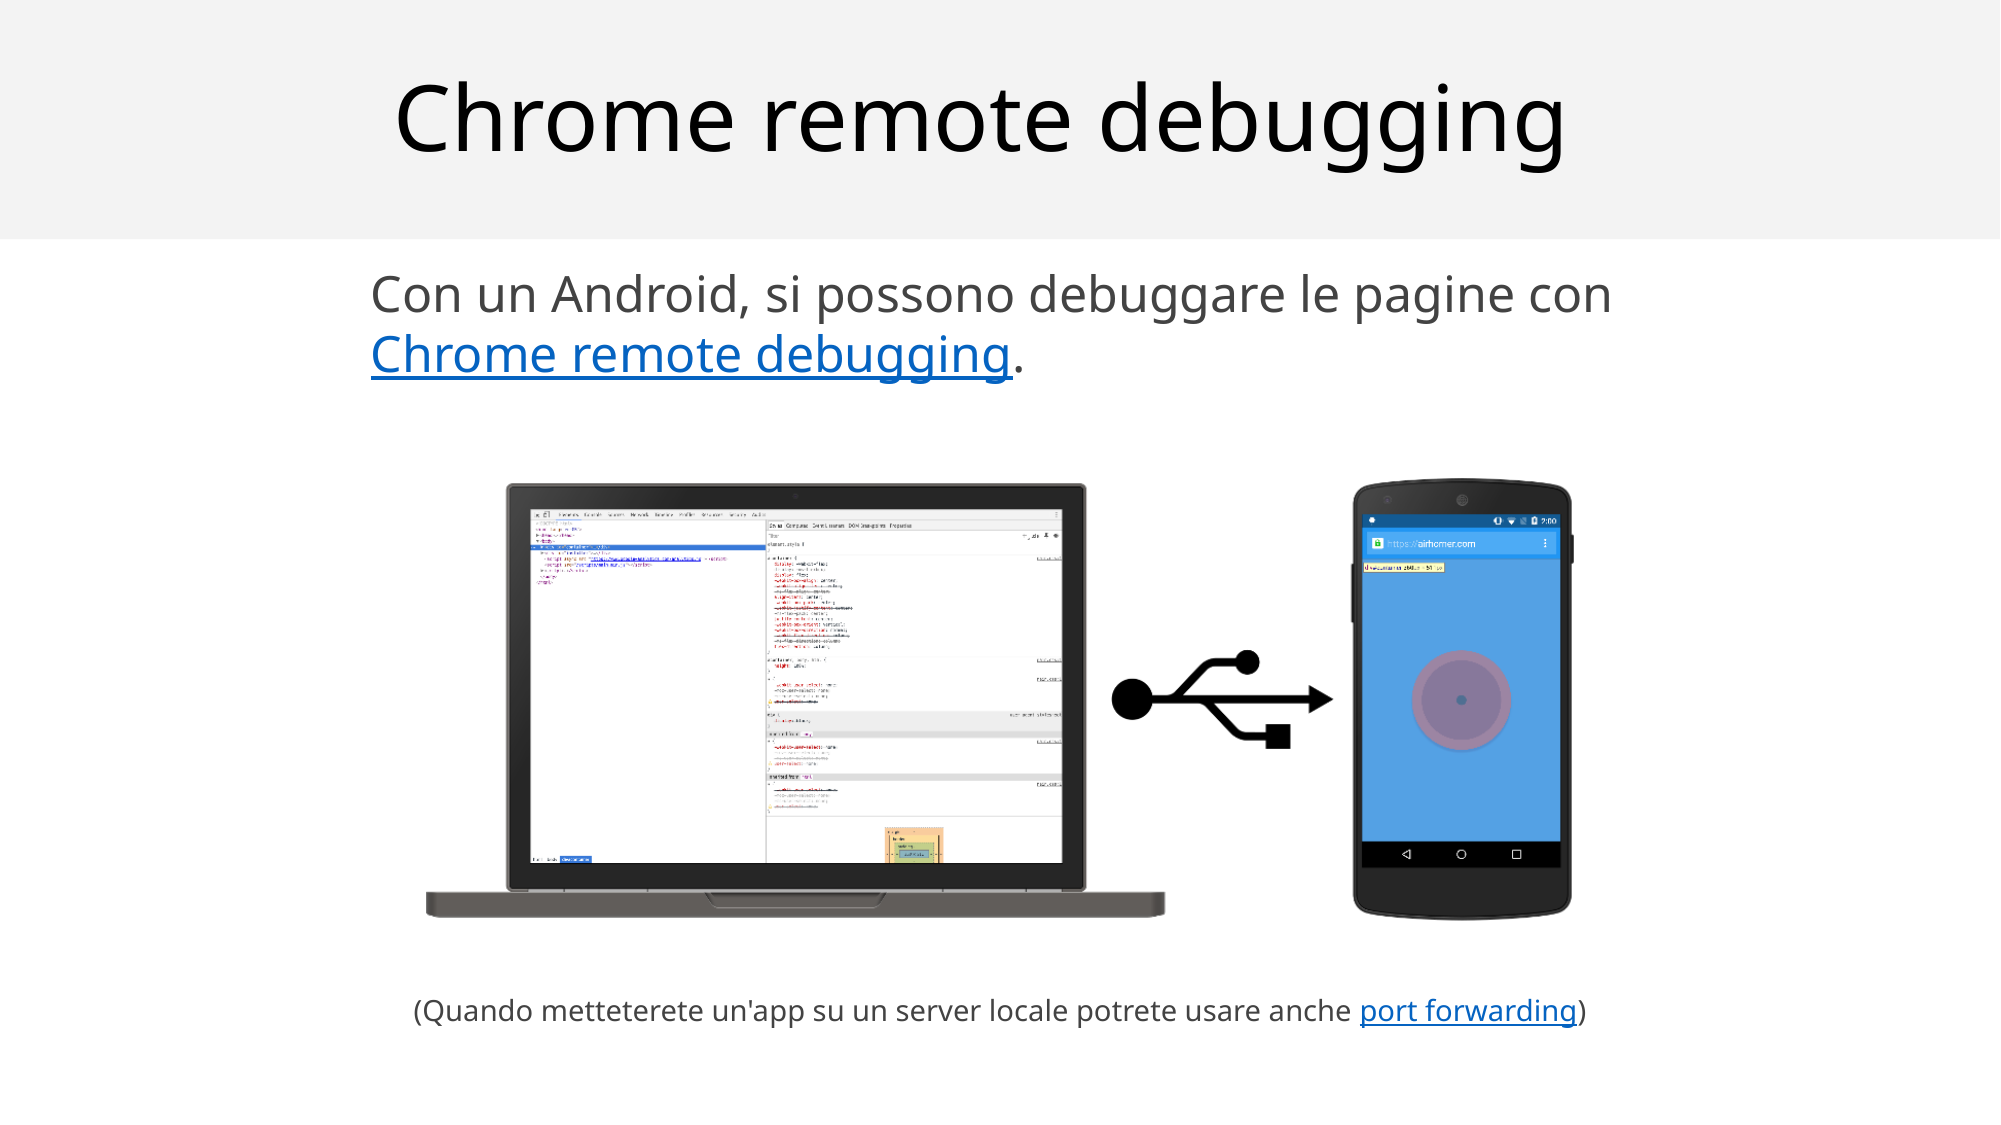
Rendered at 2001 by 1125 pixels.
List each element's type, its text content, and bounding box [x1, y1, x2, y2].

list (Quando metteterete un'app su un server locale potrete usare anche port forwarding) [355, 977, 1645, 1123]
title Chrome remote debugging [378, 56, 1622, 183]
picture [417, 469, 1583, 931]
list Con un Android, si possono debuggare le pagine con Chrome remote debugging. [355, 253, 1645, 435]
